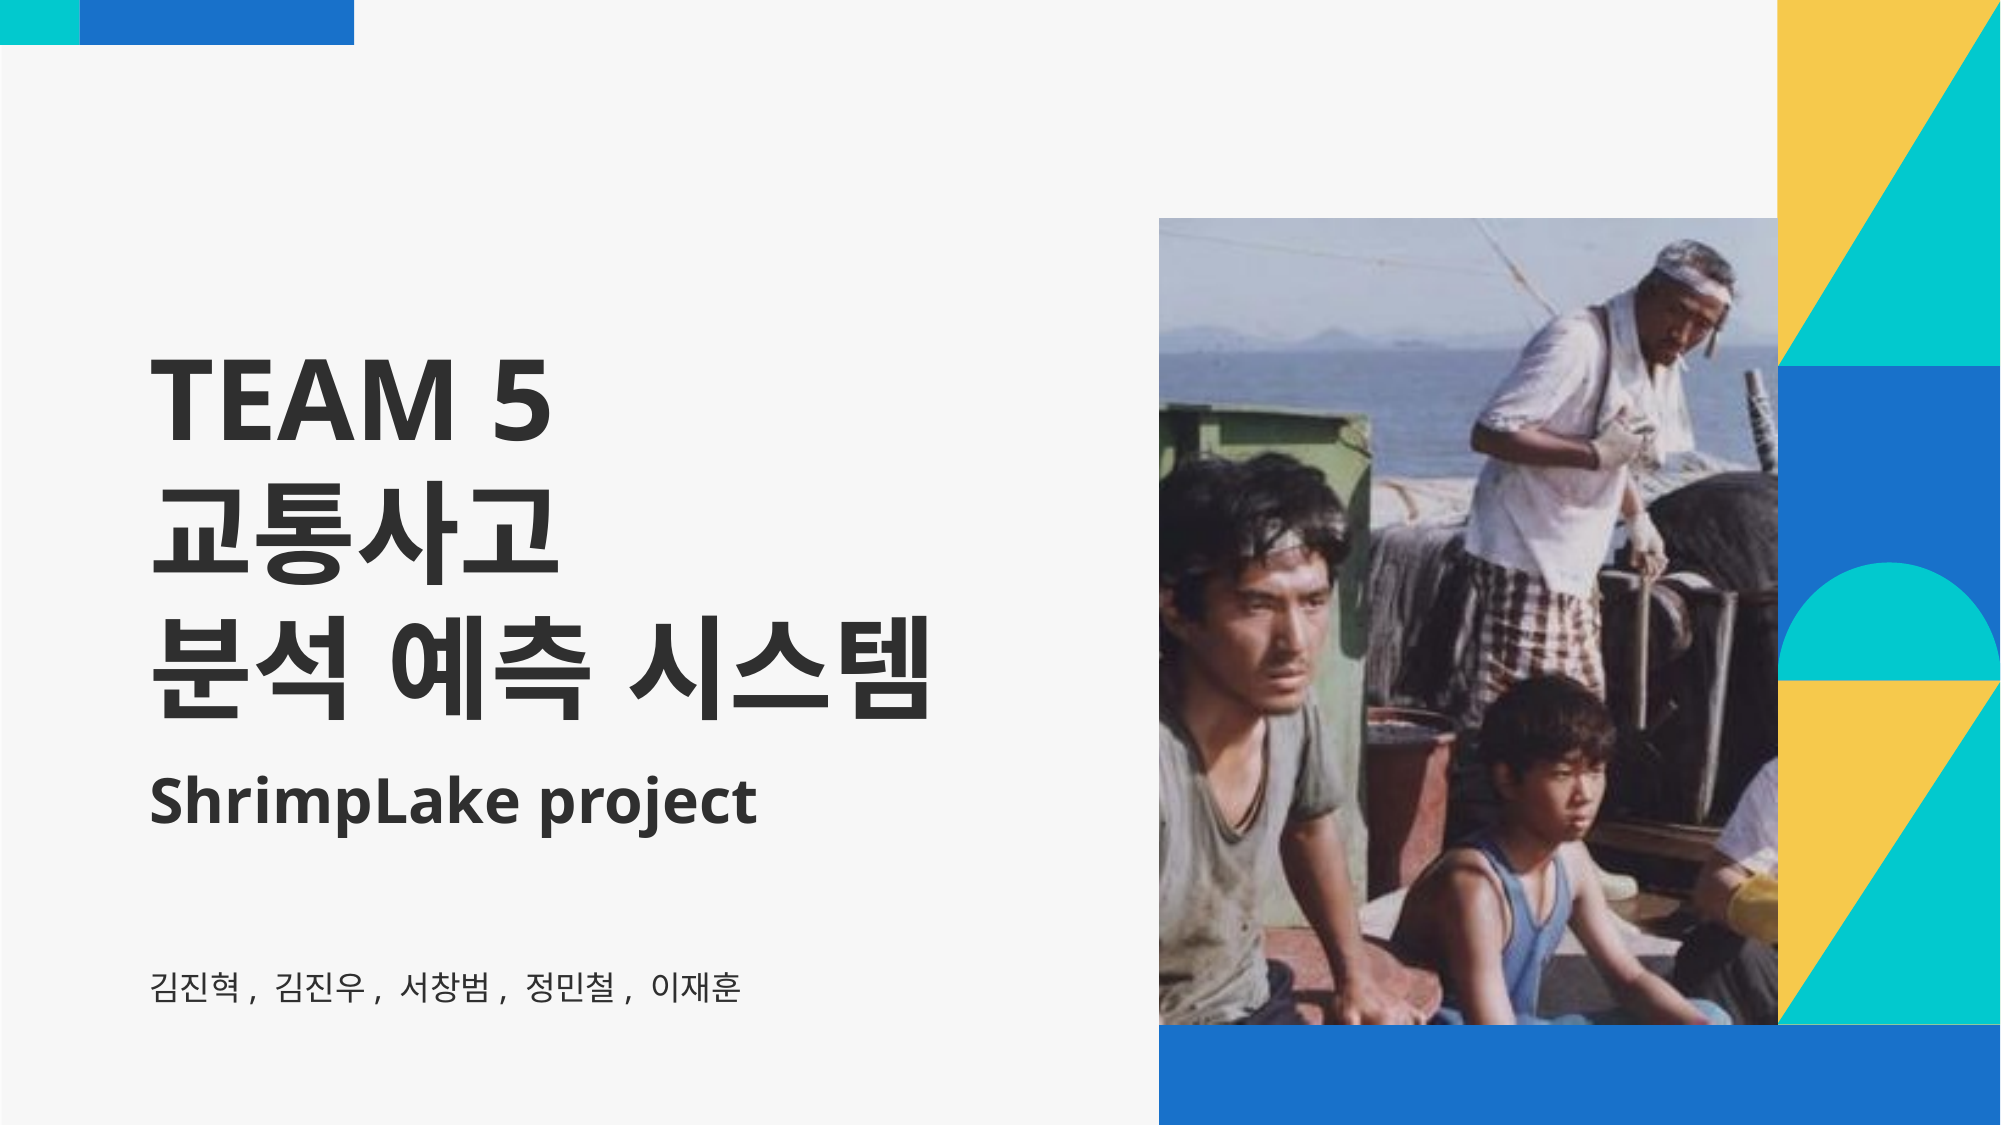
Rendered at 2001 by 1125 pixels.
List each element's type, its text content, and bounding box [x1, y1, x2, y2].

list 김진혁, 김진우, 서창범, 정민철, 이재훈 [149, 980, 805, 1007]
picture [0, 0, 1778, 1125]
subtitle ShrimpLake project [149, 761, 1105, 905]
title TEAM 5 교통사고 분석 예측 시스템 [149, 79, 1105, 734]
